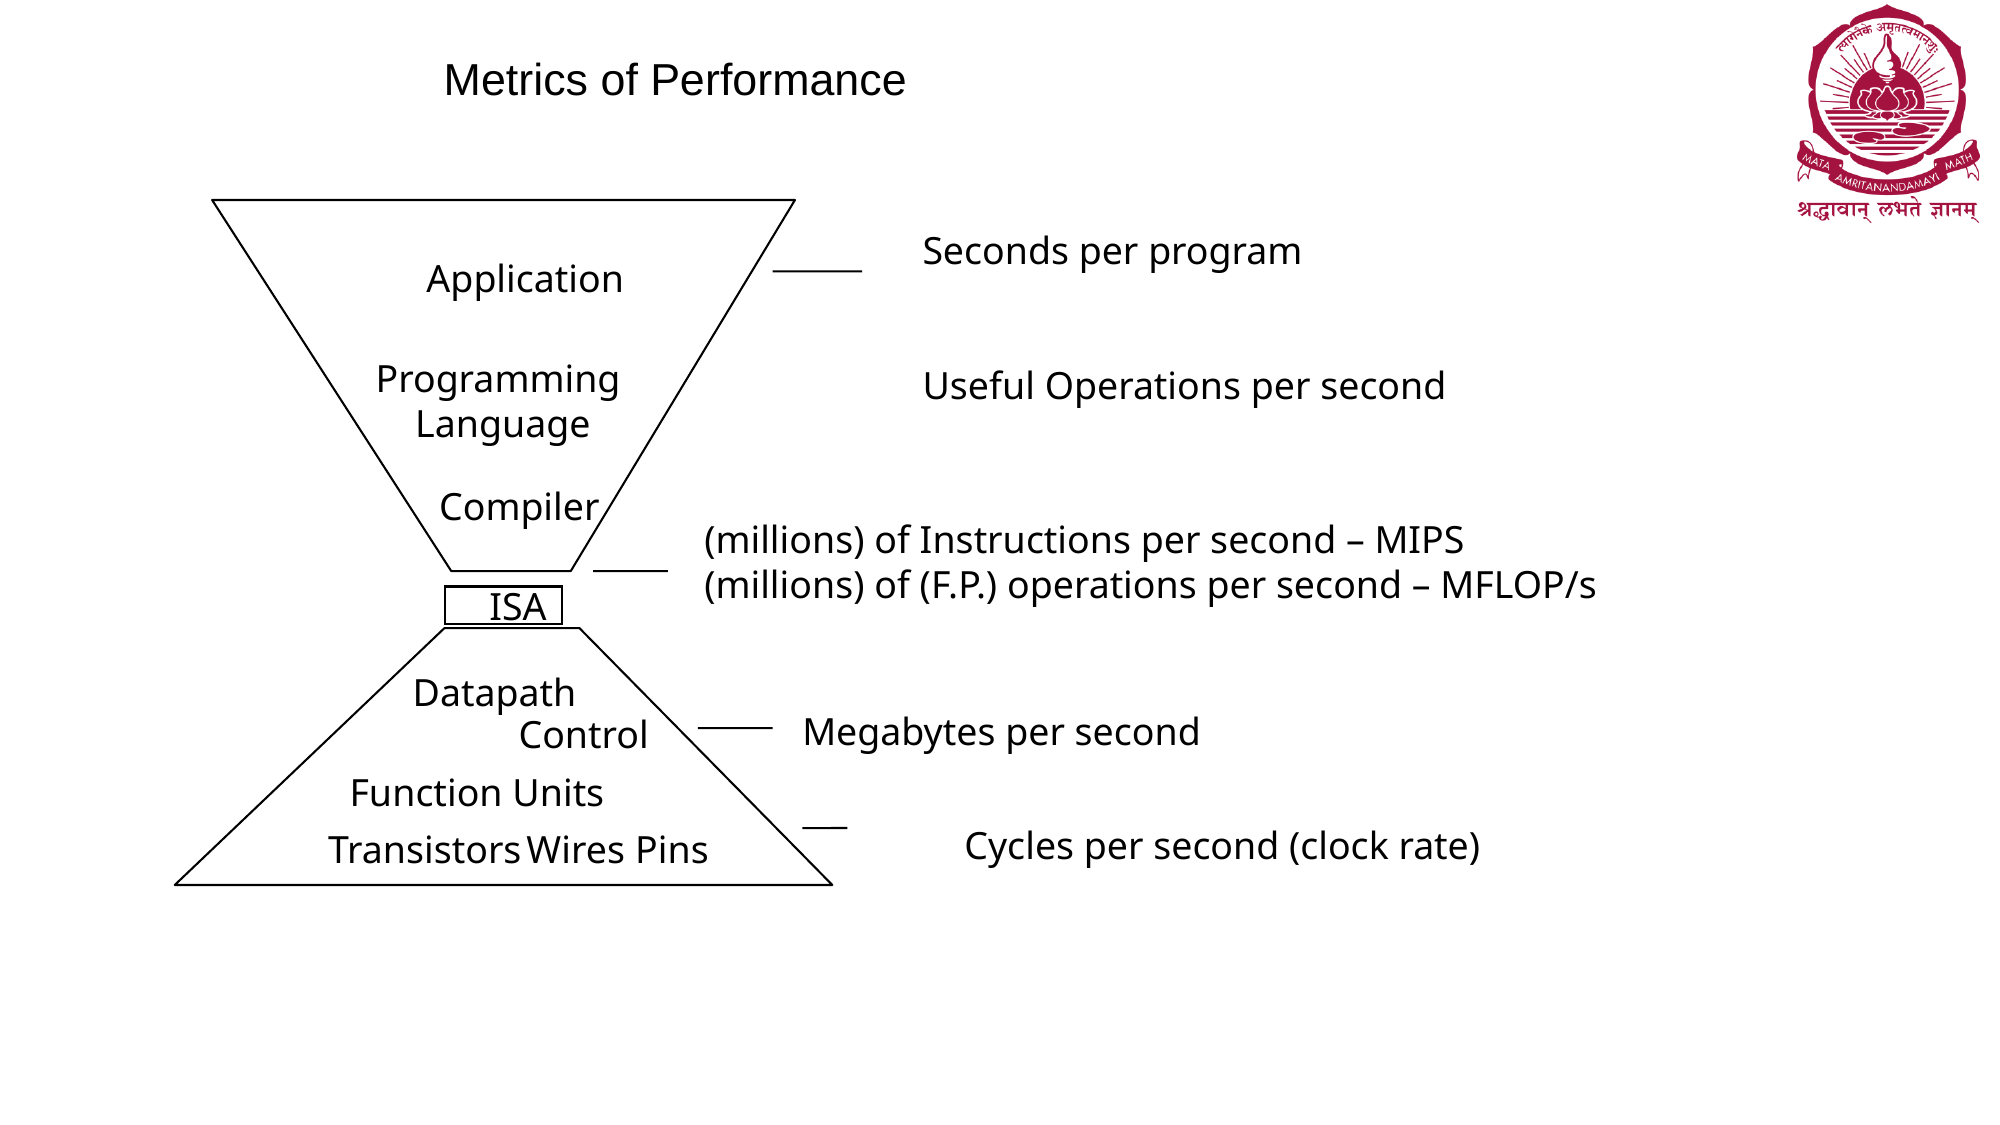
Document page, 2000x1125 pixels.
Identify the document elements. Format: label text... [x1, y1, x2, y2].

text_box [174, 199, 863, 888]
title Metrics of Performance [337, 43, 1015, 113]
text_box Megabytes per second [863, 700, 1217, 761]
text_box Cycles per second (clock rate) [949, 814, 1497, 875]
picture [1776, 1, 2000, 225]
text_box (millions) of Instructions per second – MIPS (millions) of (F.P.) operations per second – MFLOP/s [863, 508, 1838, 614]
text_box Seconds per program Useful Operations per second [907, 219, 1463, 415]
